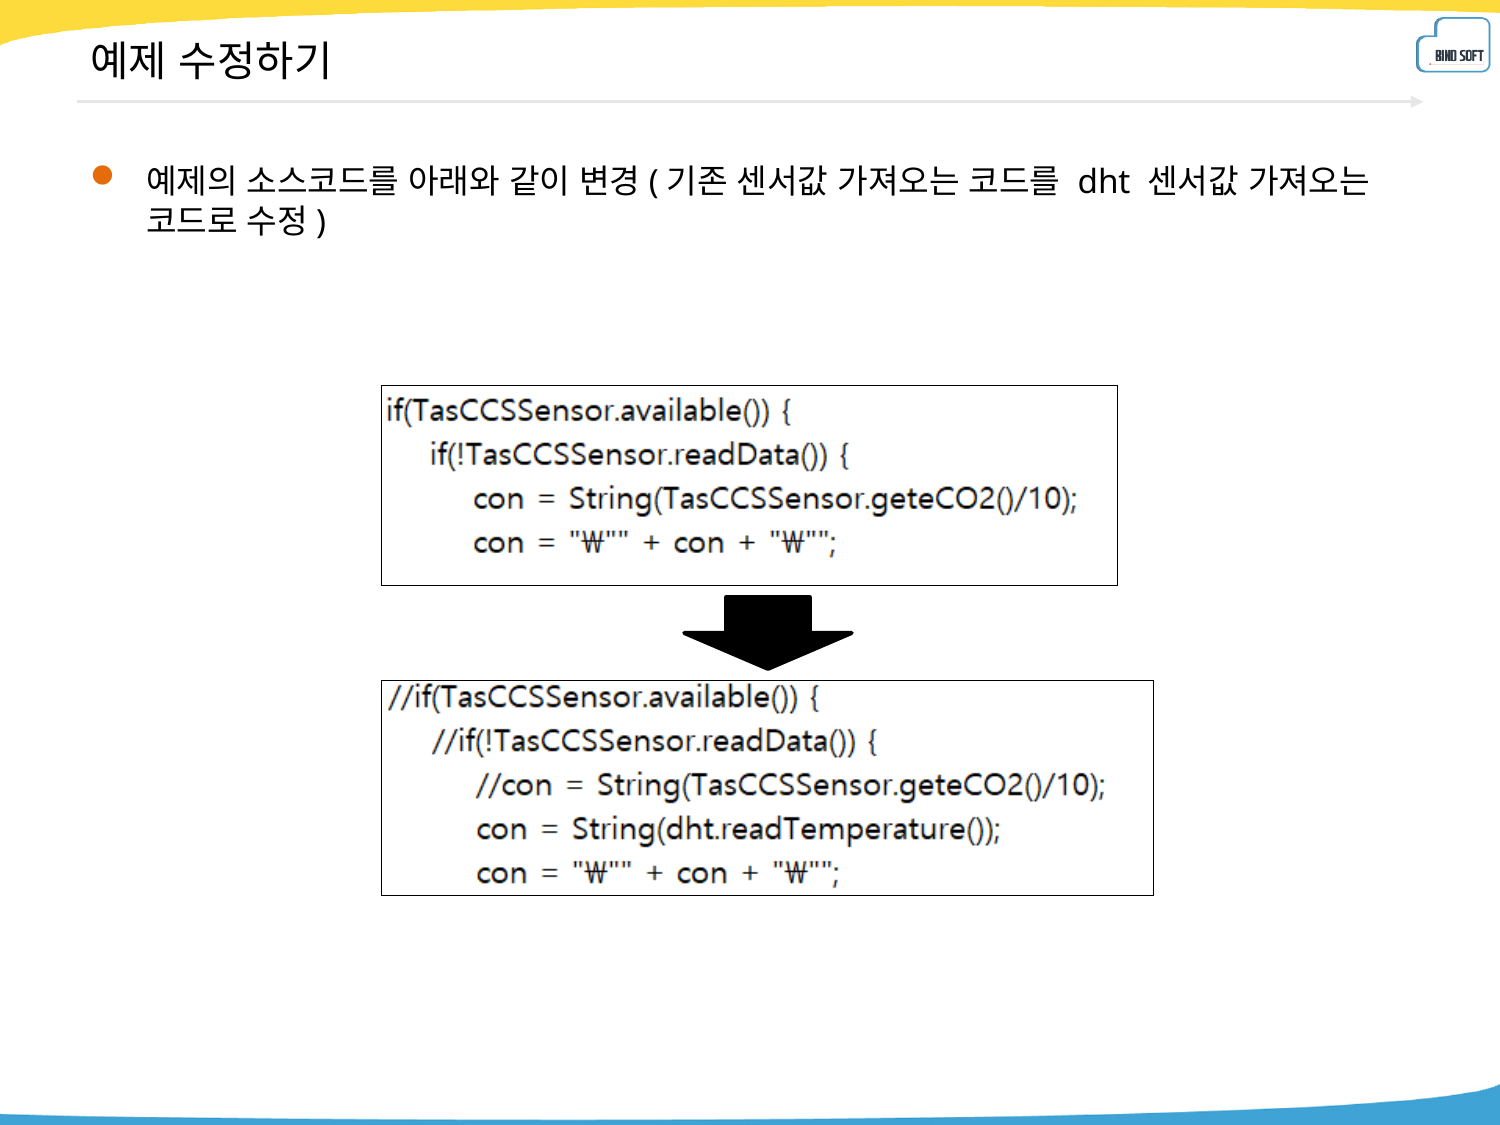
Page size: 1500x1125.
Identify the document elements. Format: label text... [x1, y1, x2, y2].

picture [0, 0, 1500, 74]
list 예제의 소스코드를 아래와 같이 변경(기존 센서값 가져오는 코드를 dht 센서값 가져오는 코드로 수정) [75, 152, 1425, 1055]
picture [0, 1084, 1500, 1125]
title 예제 수정하기 [75, 11, 1425, 108]
text_box [682, 595, 854, 671]
picture [381, 680, 1155, 896]
picture [381, 385, 1119, 586]
